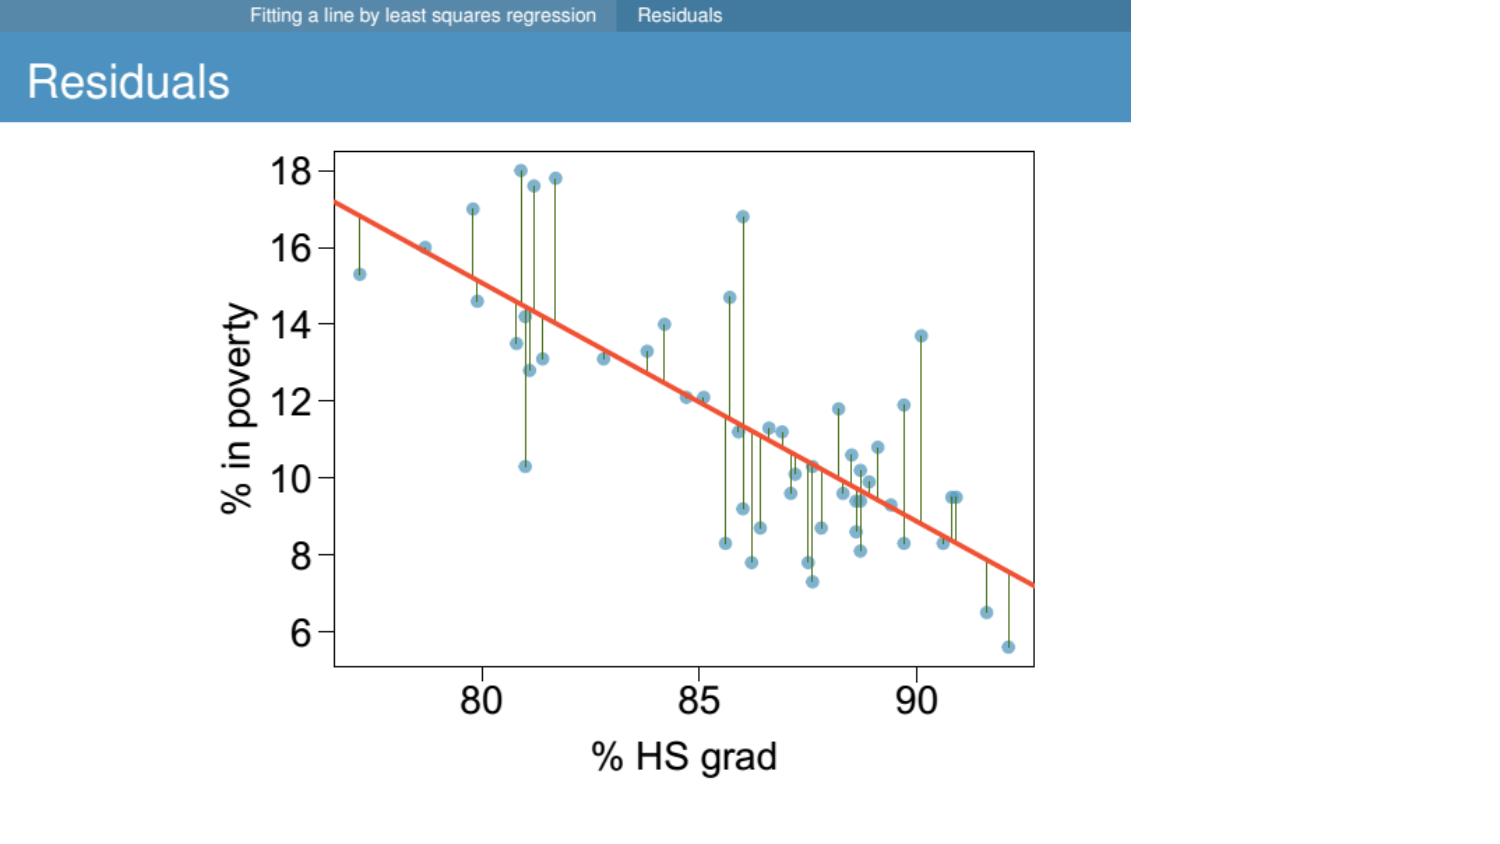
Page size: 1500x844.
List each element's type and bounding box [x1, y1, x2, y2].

picture [0, 0, 1131, 781]
